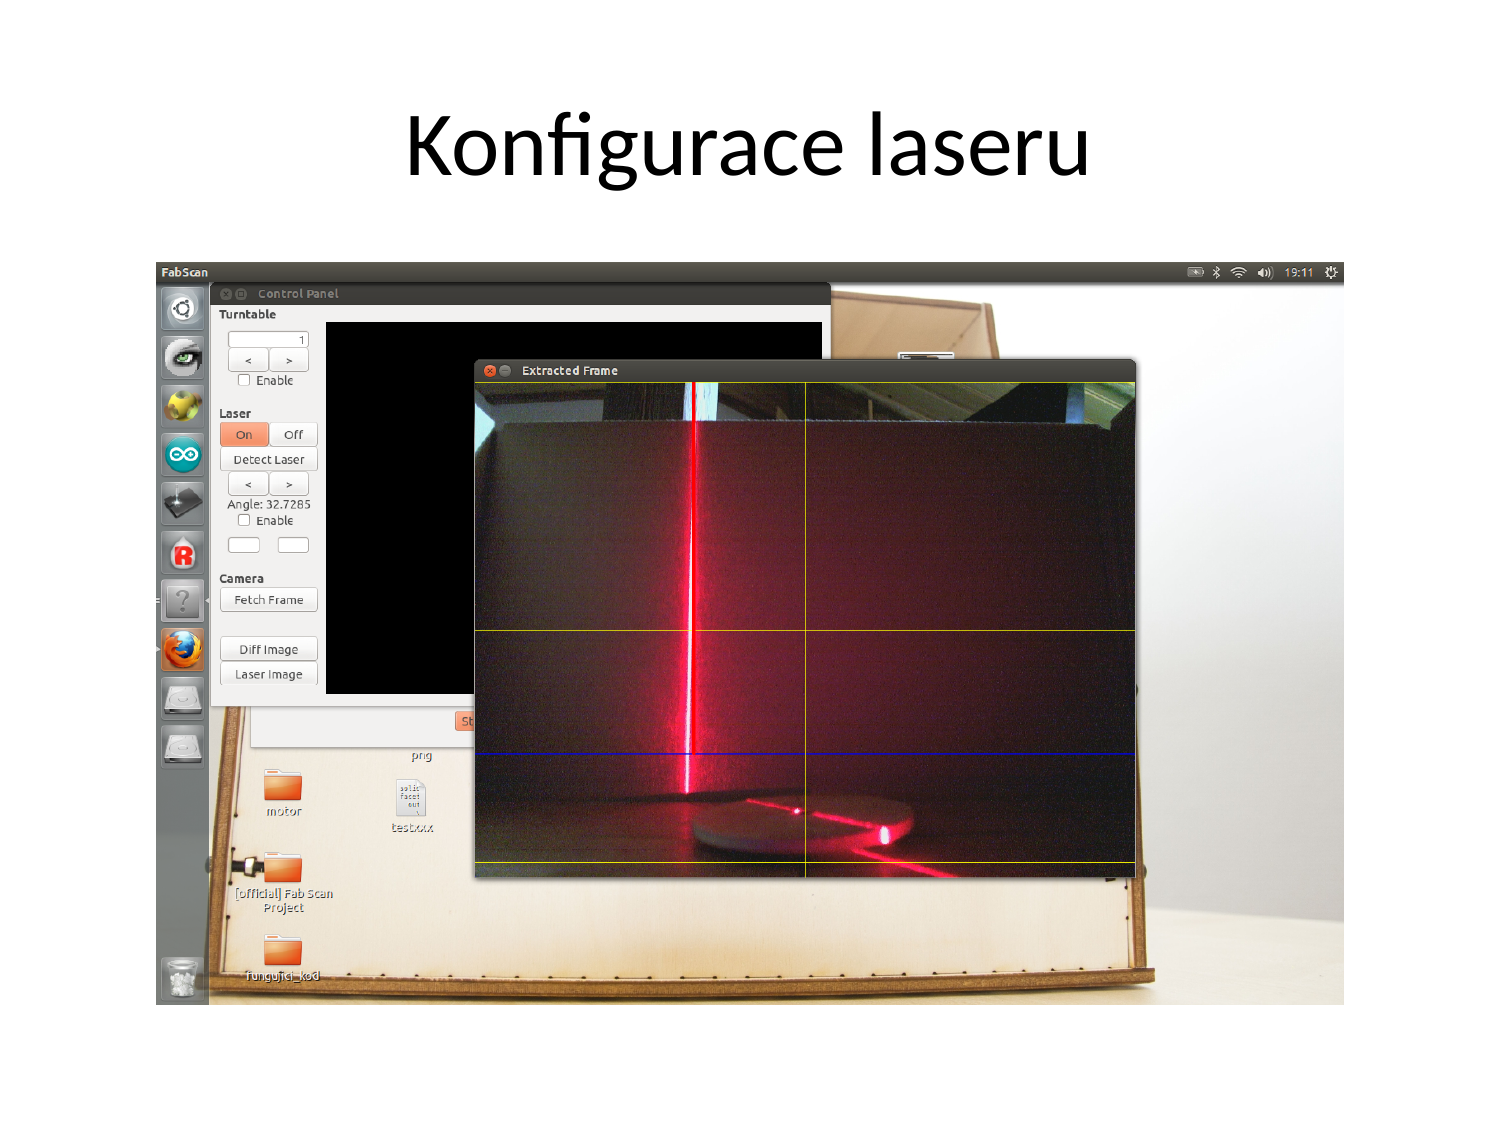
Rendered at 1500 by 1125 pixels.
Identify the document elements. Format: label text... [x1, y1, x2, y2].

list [155, 262, 1345, 1006]
title Konfigurace laseru [75, 45, 1425, 233]
